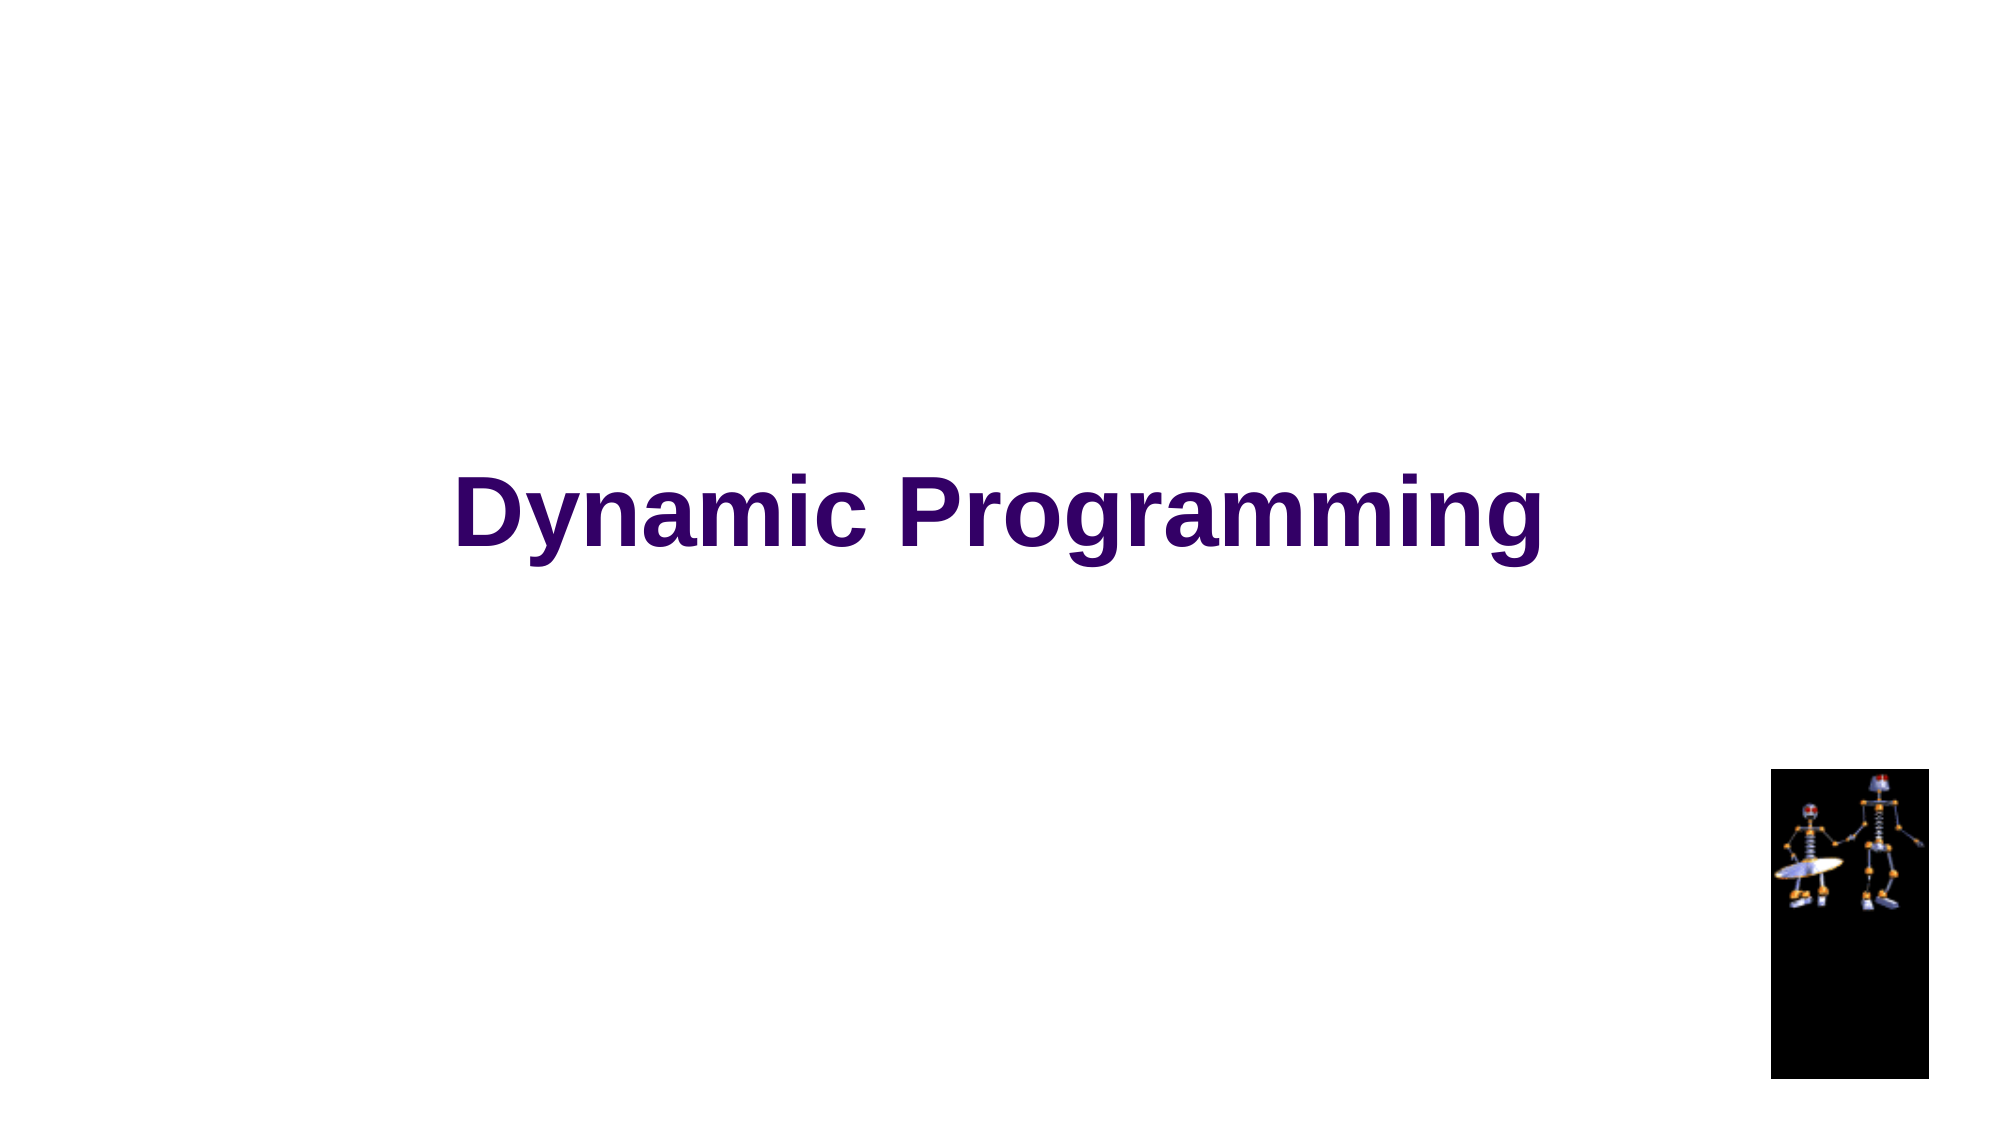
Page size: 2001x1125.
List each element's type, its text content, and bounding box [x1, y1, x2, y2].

title Dynamic Programming [249, 184, 1750, 576]
picture [1771, 769, 1929, 1079]
